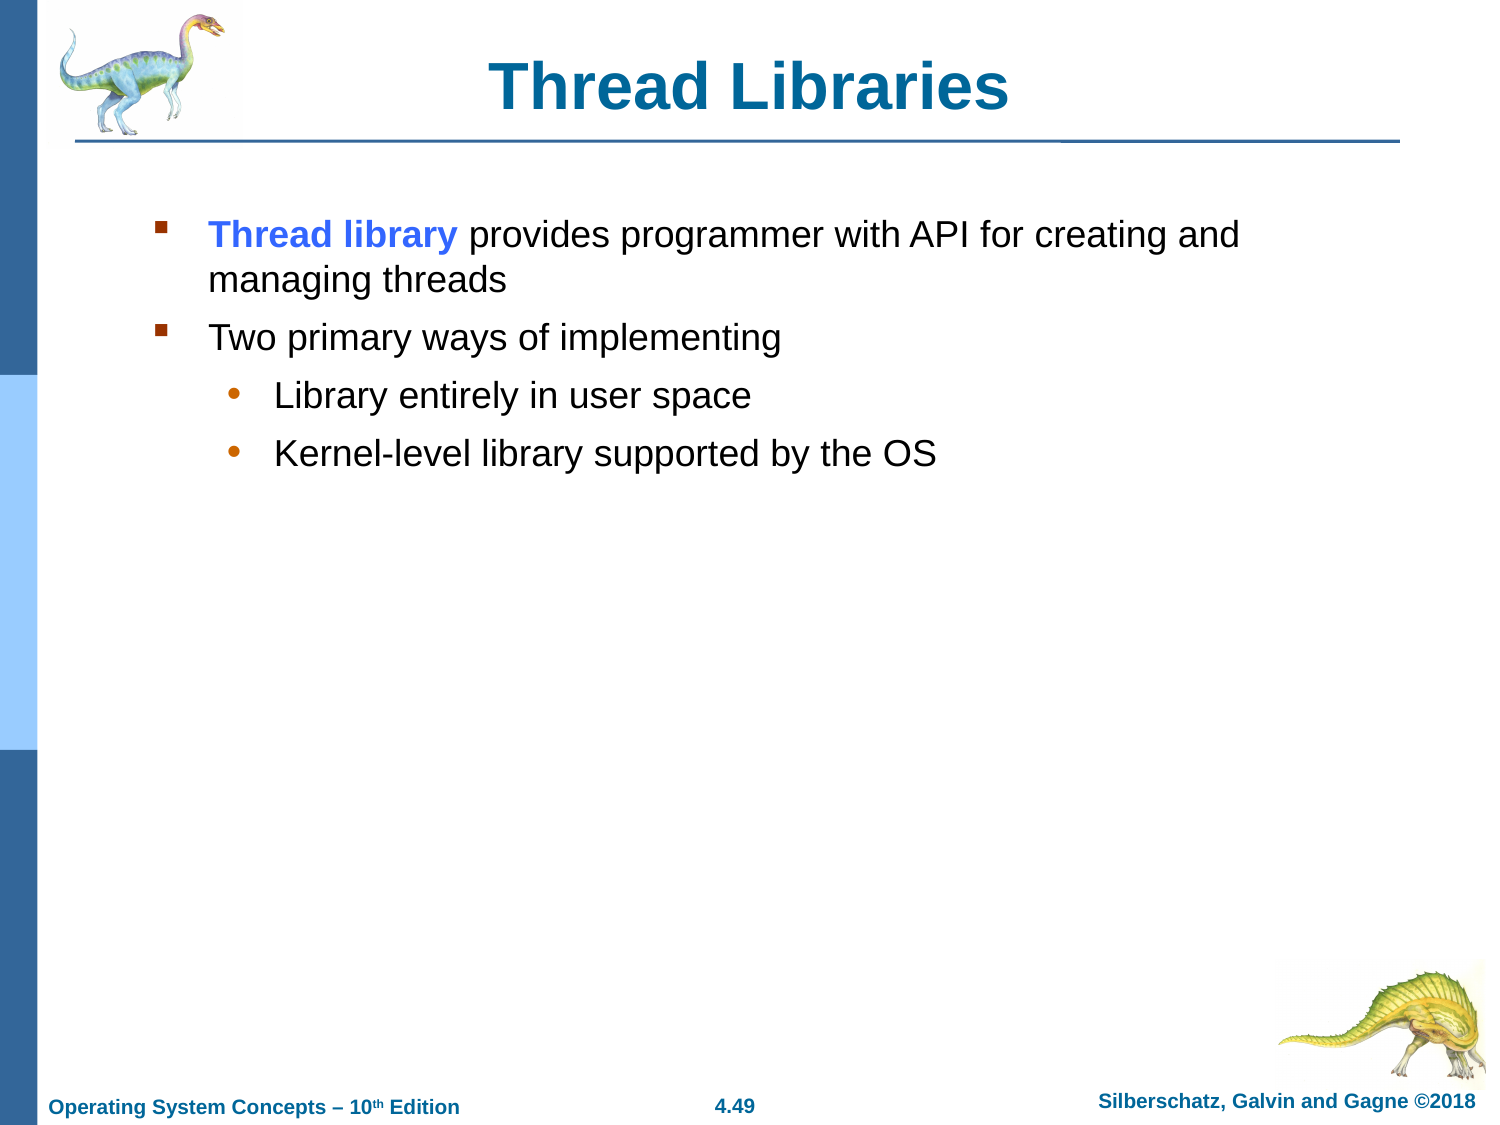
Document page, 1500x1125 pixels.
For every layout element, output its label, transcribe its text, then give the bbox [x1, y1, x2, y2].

picture [1275, 959, 1486, 1090]
list Thread library provides programmer with API for creating and managing threads Two primary ways of implementing Library entirely in user space Kernel-level library supported by the OS [136, 202, 1401, 946]
title Thread Libraries [75, 35, 1425, 131]
picture [46, 0, 243, 149]
